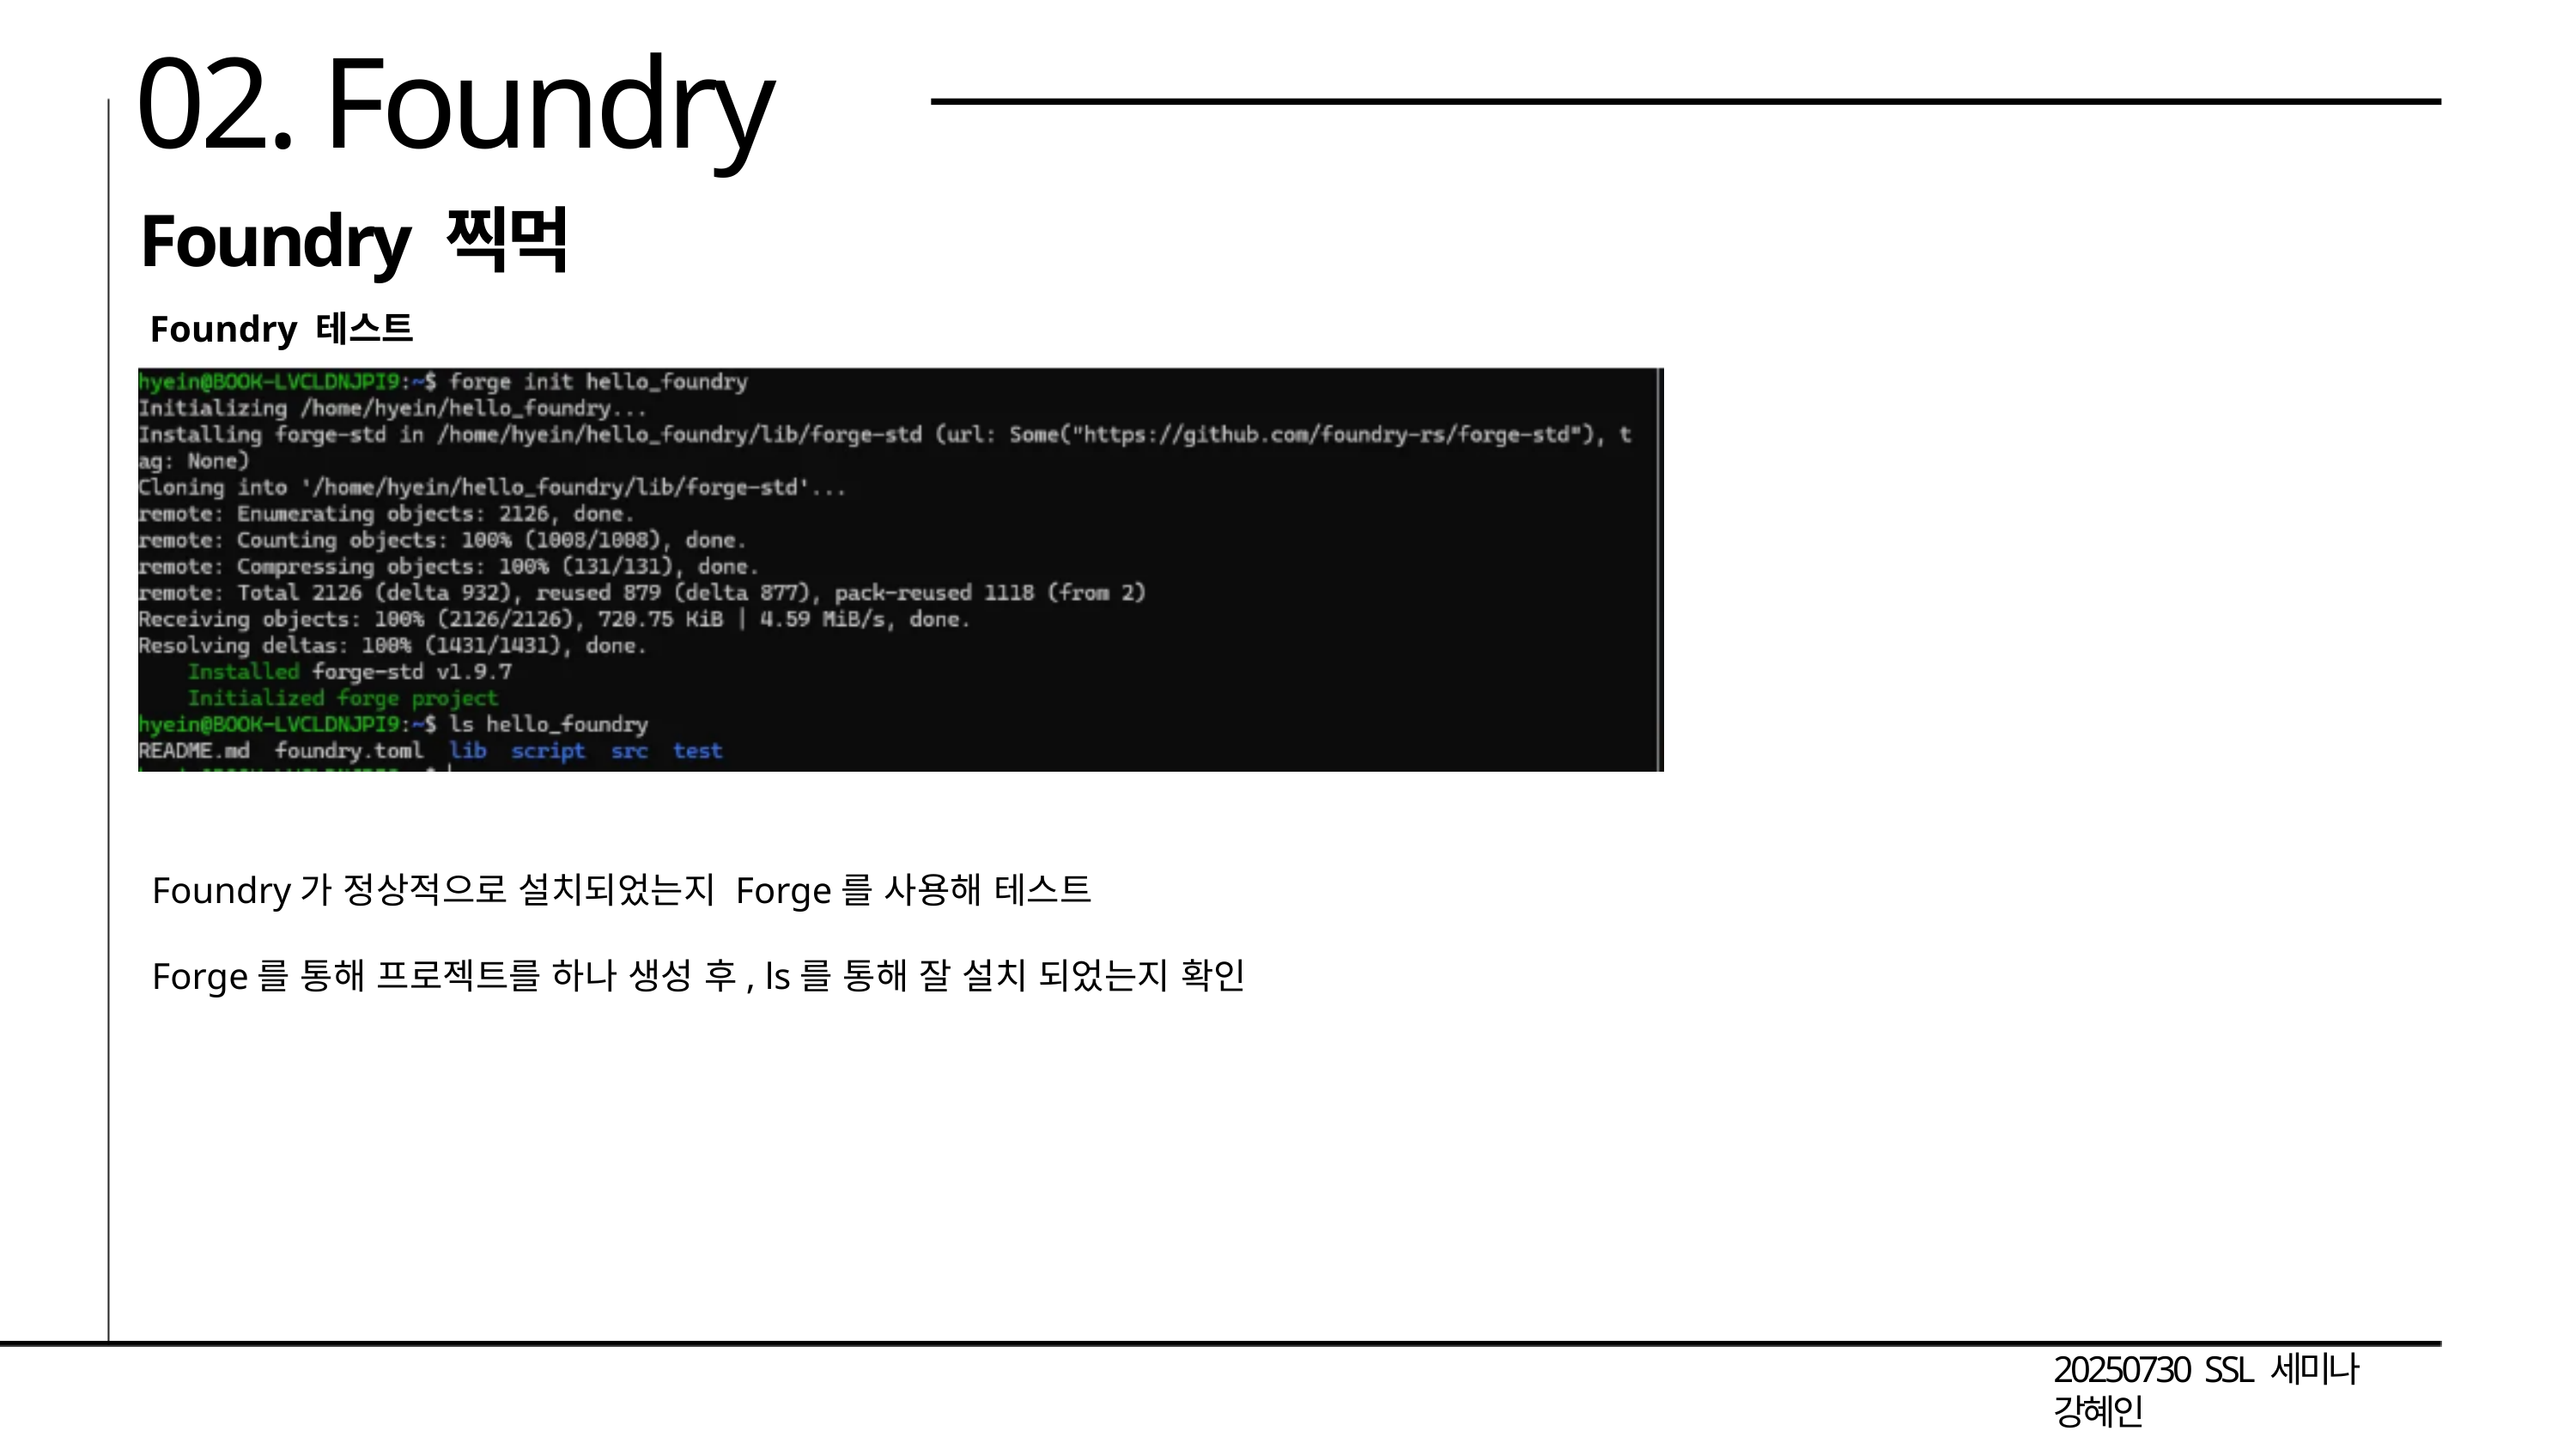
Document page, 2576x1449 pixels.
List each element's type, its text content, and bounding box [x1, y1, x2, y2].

text_box 20250730 SSL 세미나 강혜인 [2053, 1356, 2442, 1442]
text_box Foundry 찍먹 [138, 191, 912, 292]
text_box 02. Foundry [134, 15, 950, 191]
text_box [929, 96, 2443, 106]
picture [0, 100, 2442, 1347]
text_box Foundry가 정상적으로 설치되었는지 Forge를 사용해 테스트 Forge를 통해 프로젝트를 하나 생성 후, ls를 통해 잘 설치 되었는지 확인 [138, 861, 1315, 1003]
text_box Foundry 테스트 [137, 300, 1313, 356]
